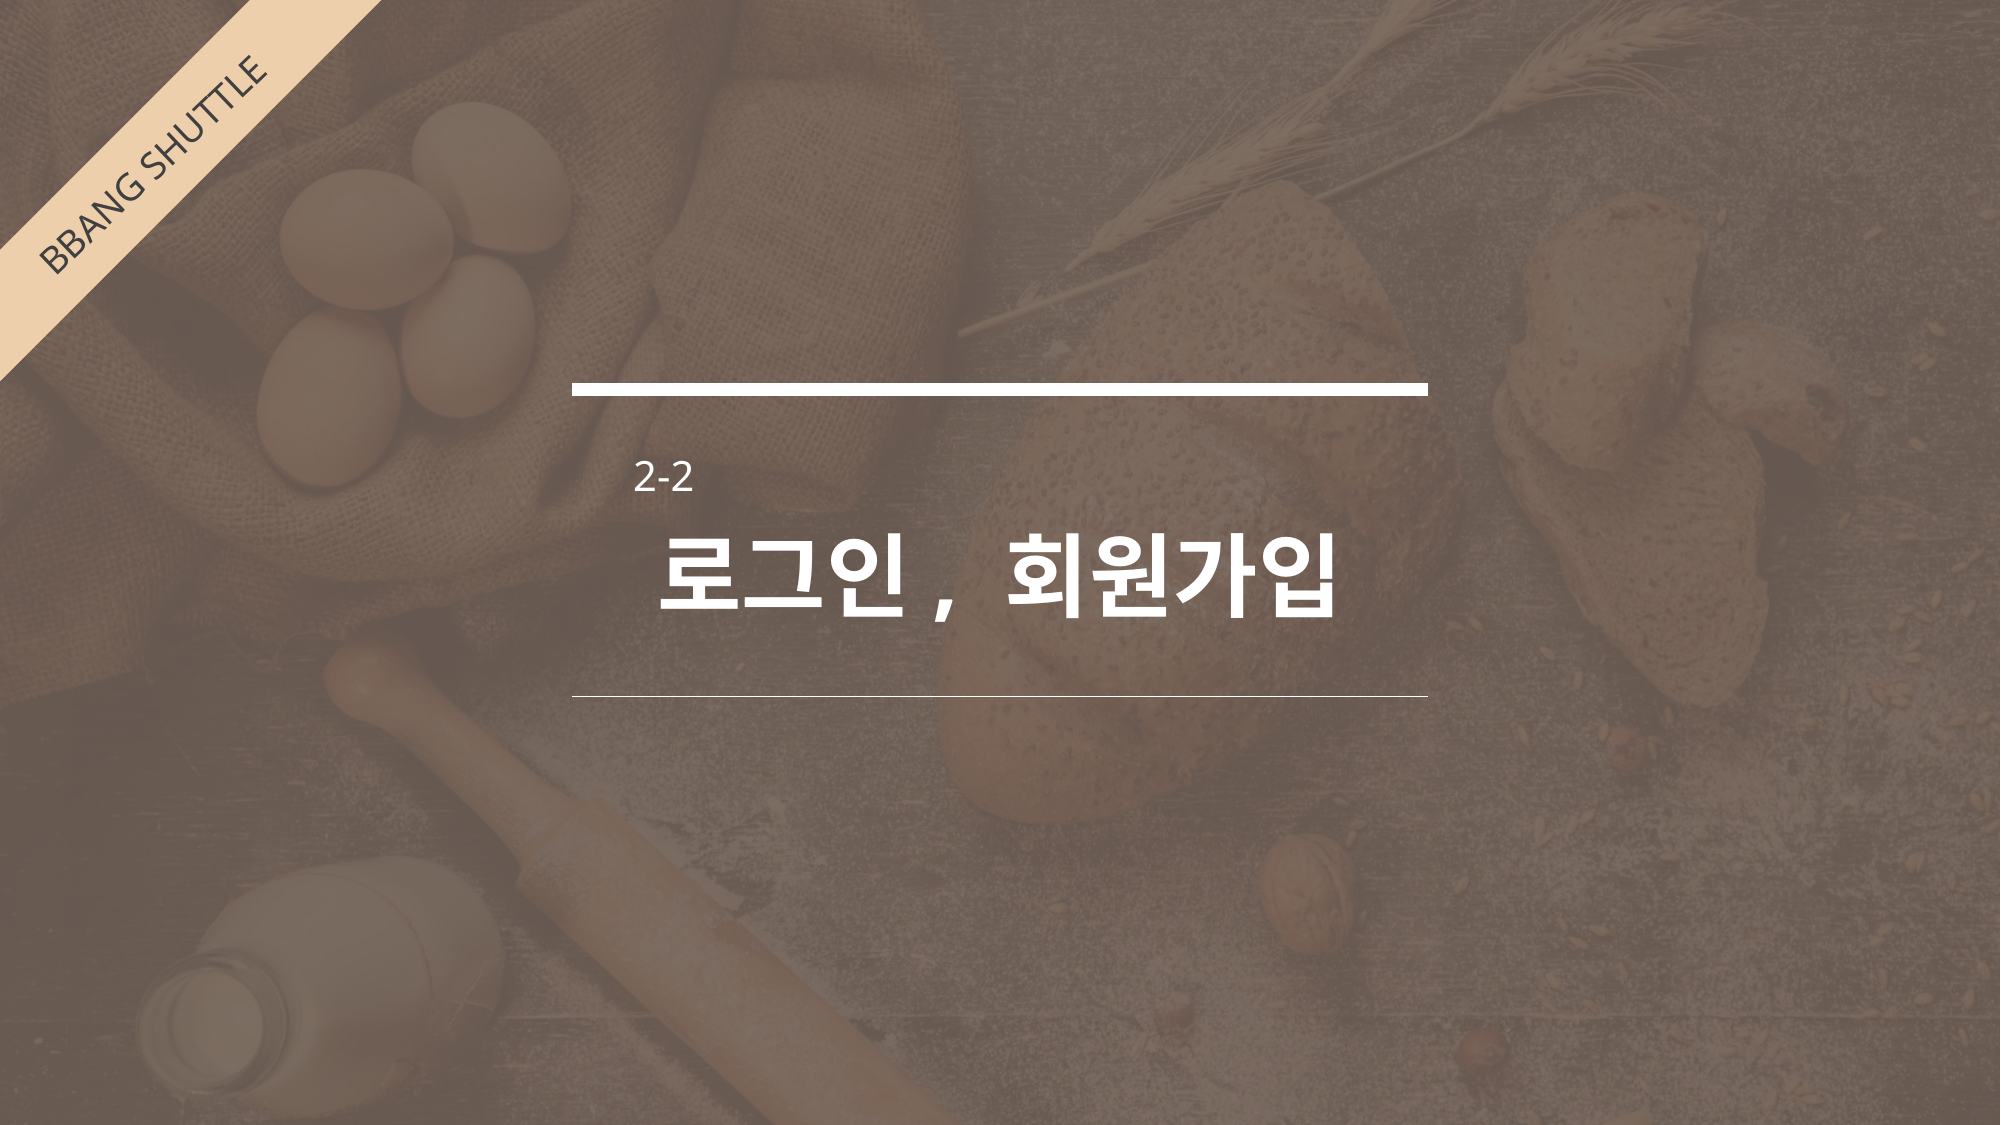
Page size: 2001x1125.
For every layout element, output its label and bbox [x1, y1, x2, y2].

picture [0, 0, 2000, 1125]
text_box [0, 0, 382, 384]
